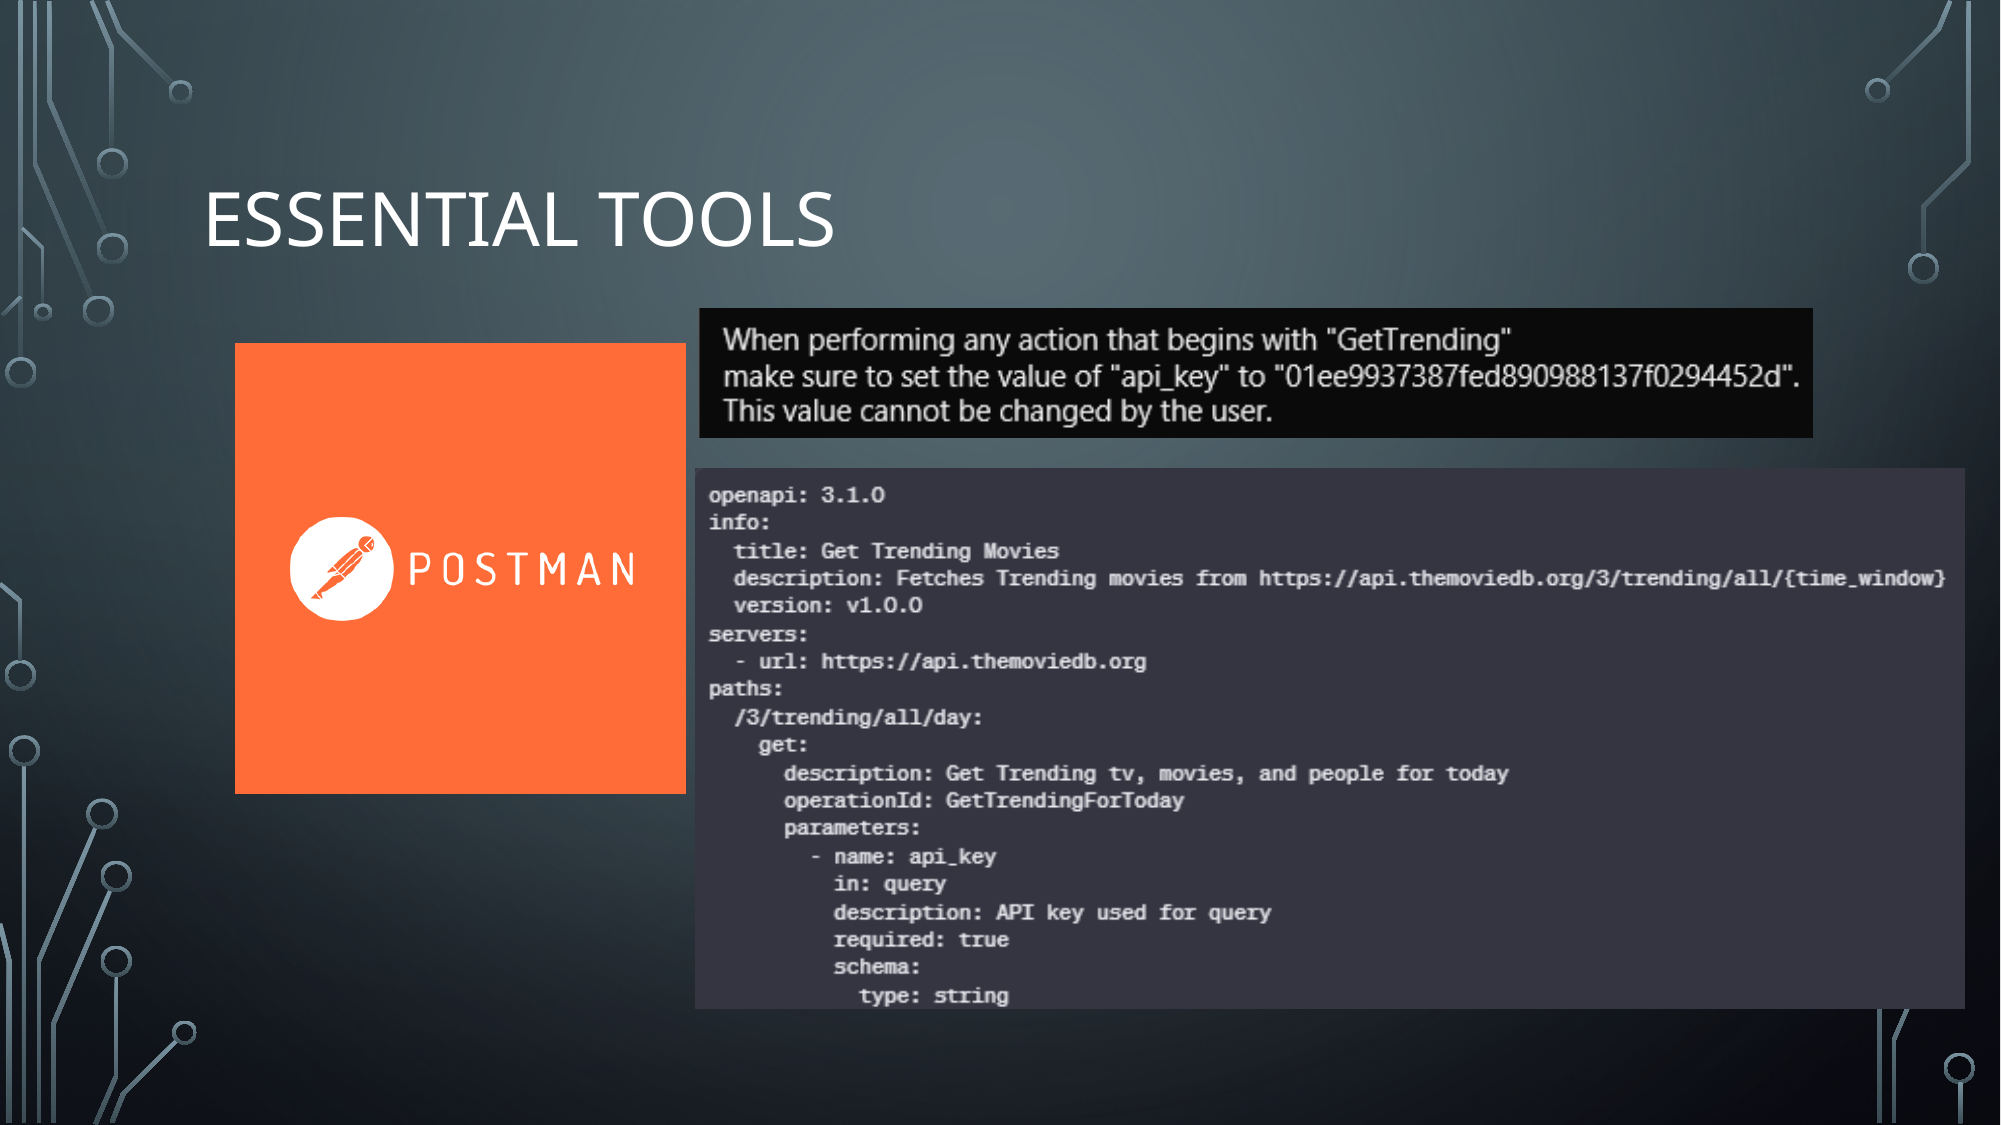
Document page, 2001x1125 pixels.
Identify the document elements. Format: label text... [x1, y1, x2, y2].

picture [694, 467, 1965, 1009]
picture [697, 308, 1813, 439]
picture [235, 343, 686, 794]
title Essential tools [187, 101, 1813, 344]
